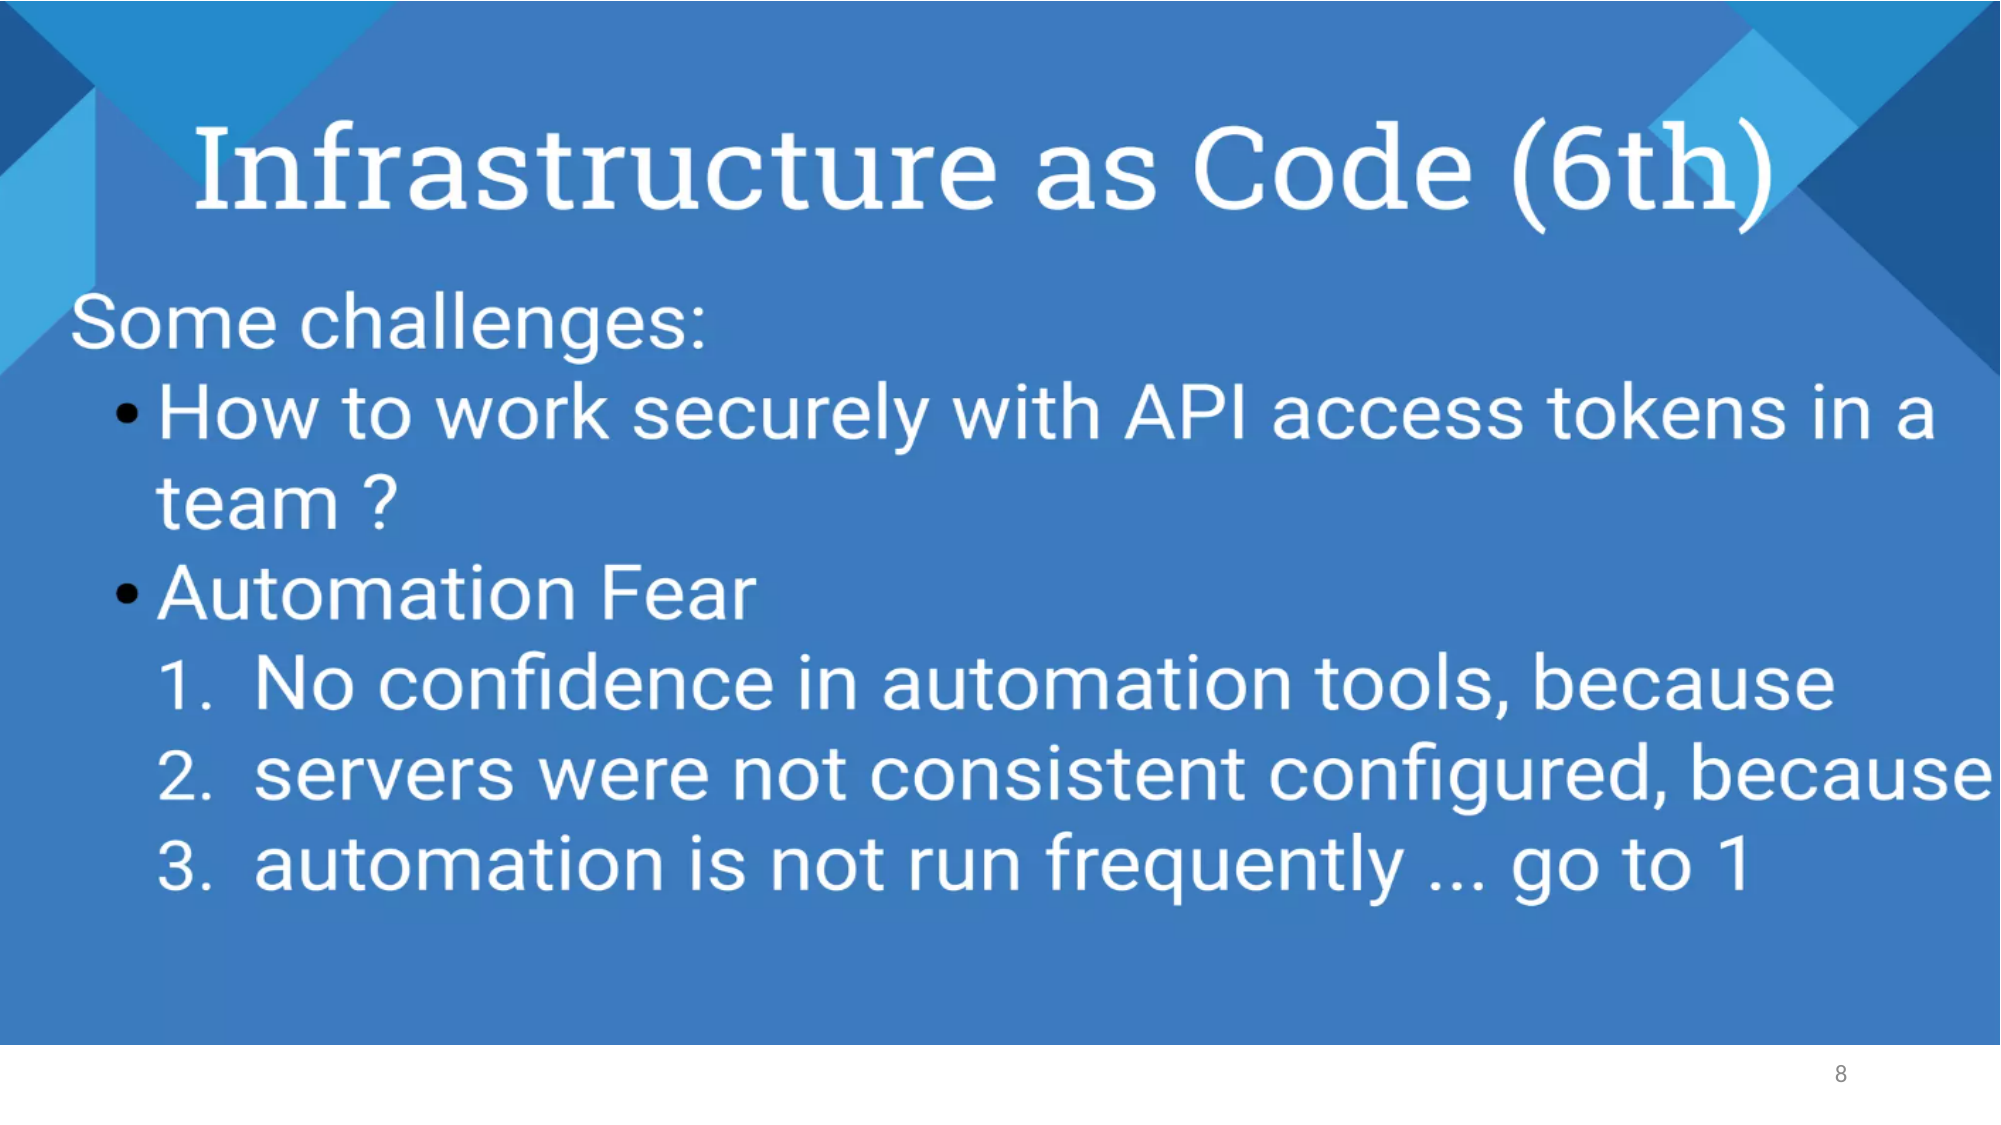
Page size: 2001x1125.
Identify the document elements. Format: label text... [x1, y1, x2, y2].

slide_number 8 [1412, 1046, 1863, 1103]
picture [0, 1, 2000, 1046]
